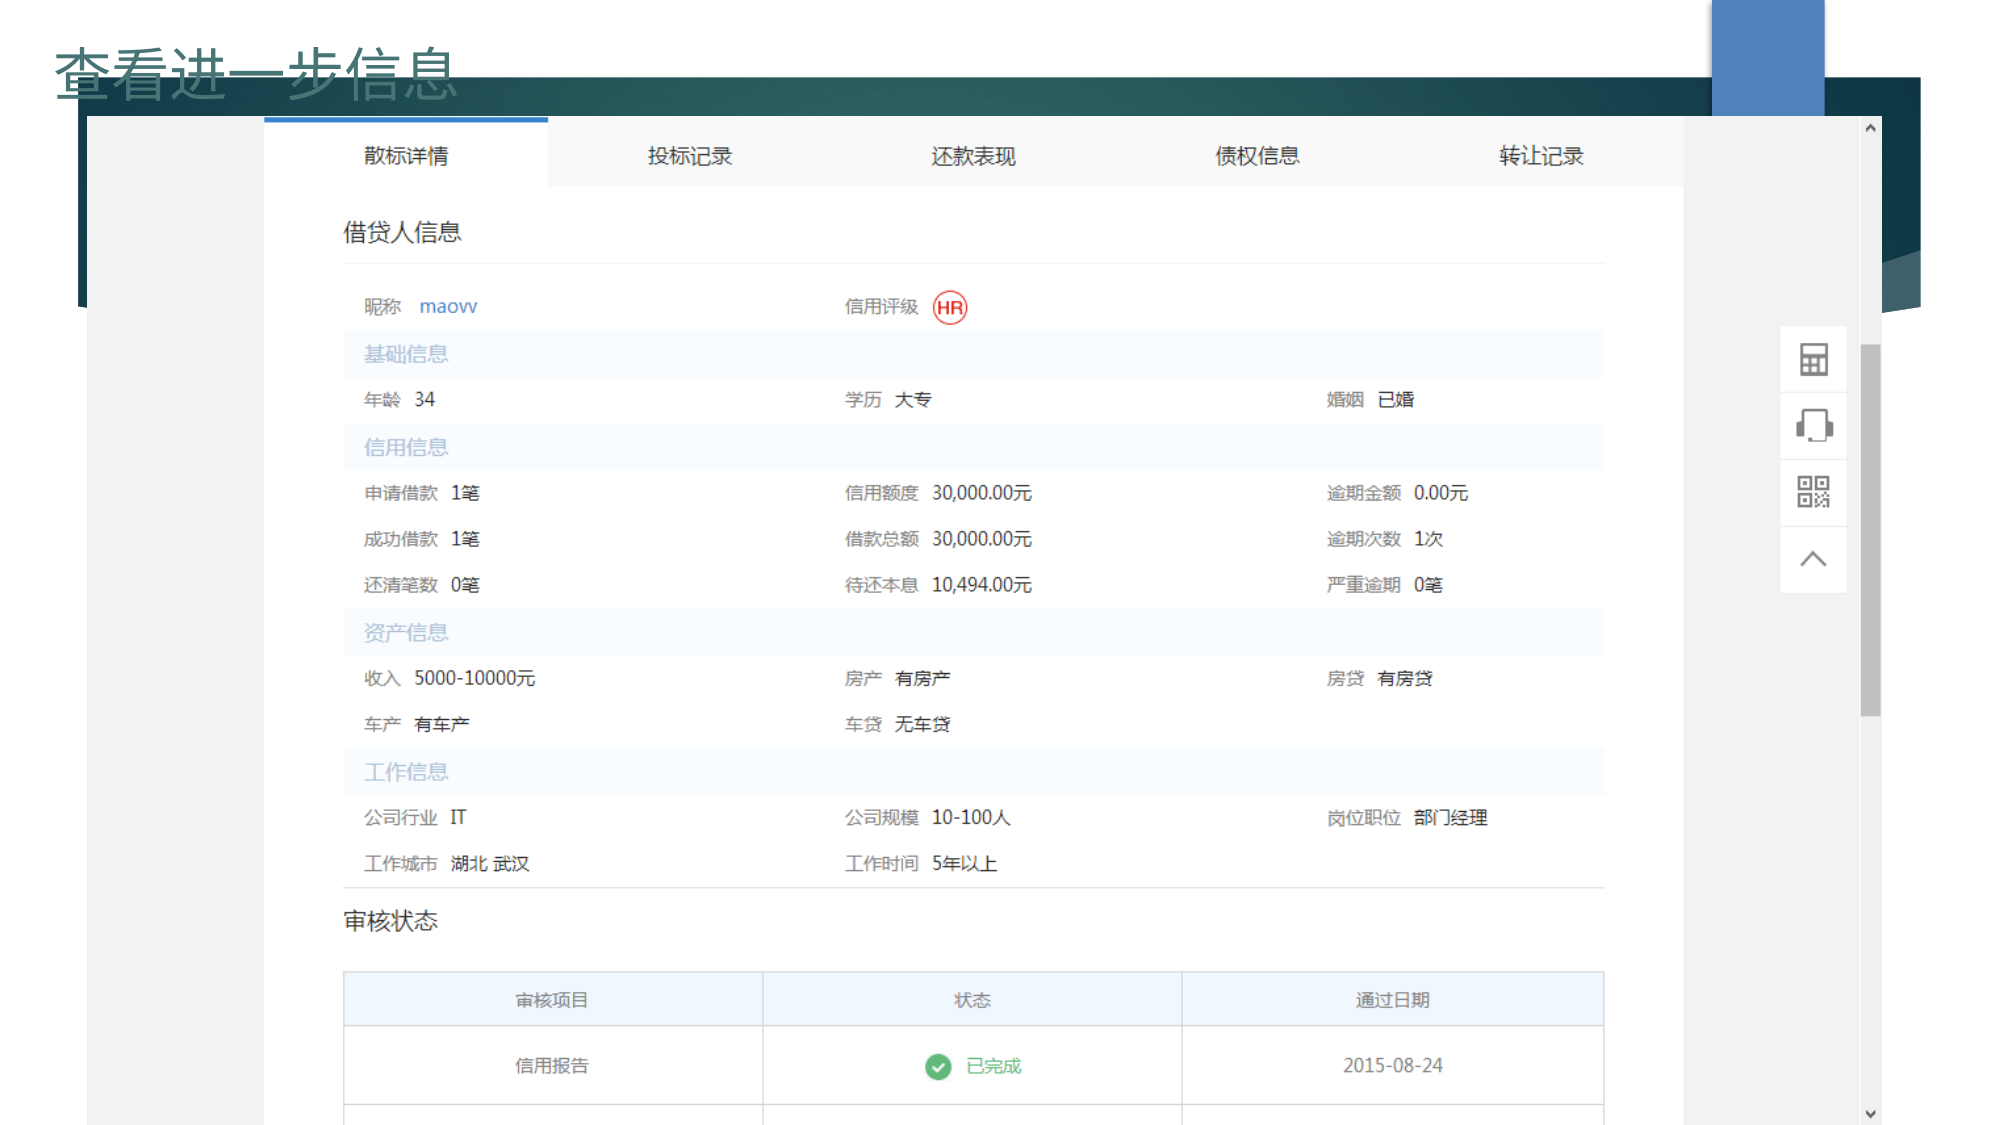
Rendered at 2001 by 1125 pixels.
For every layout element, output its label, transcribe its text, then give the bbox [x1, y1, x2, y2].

picture [79, 78, 1920, 1125]
text_box 查看进一步信息 [38, 30, 476, 116]
